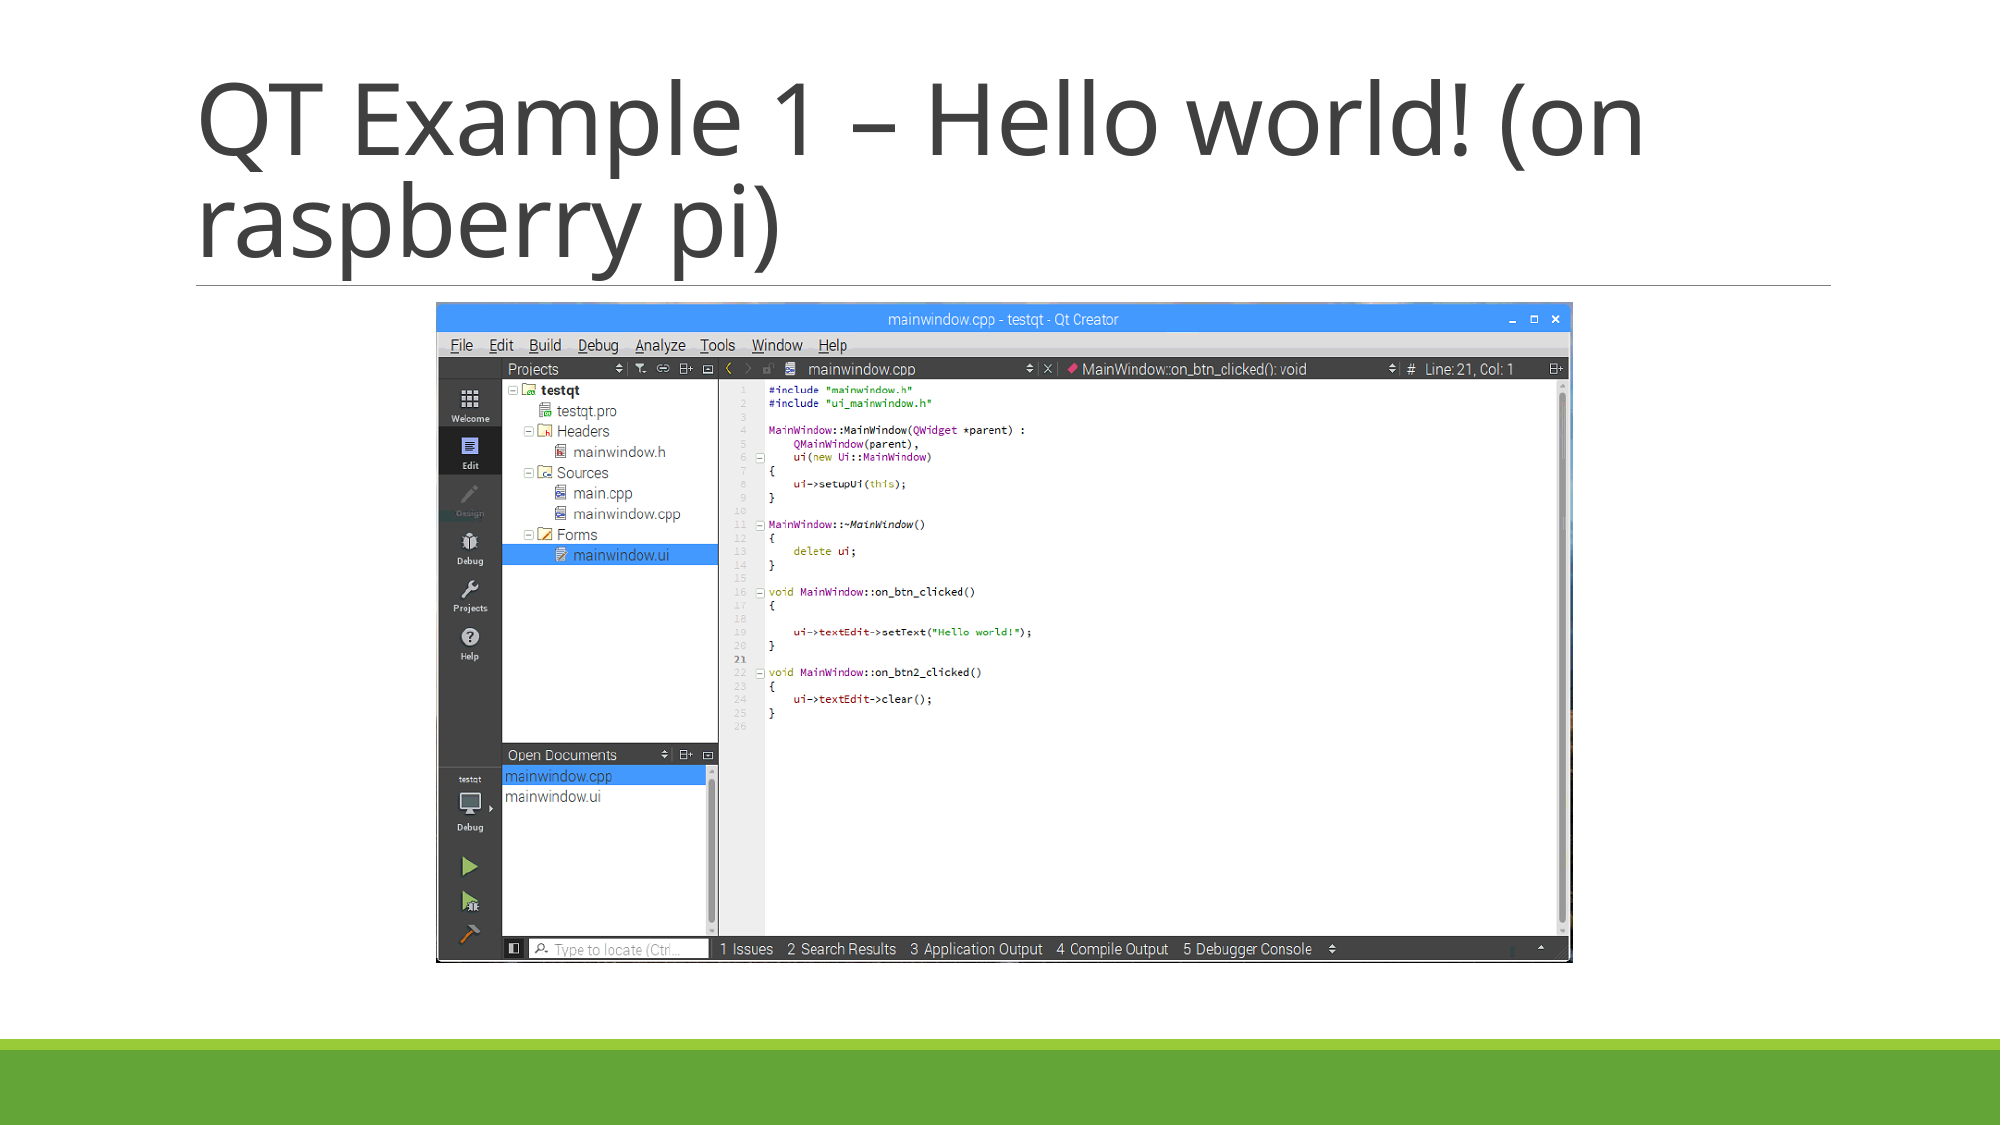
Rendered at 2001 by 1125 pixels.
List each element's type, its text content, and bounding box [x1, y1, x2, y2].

title QT Example 1 – Hello world! (on raspberry pi) [180, 47, 1830, 285]
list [436, 302, 1574, 964]
